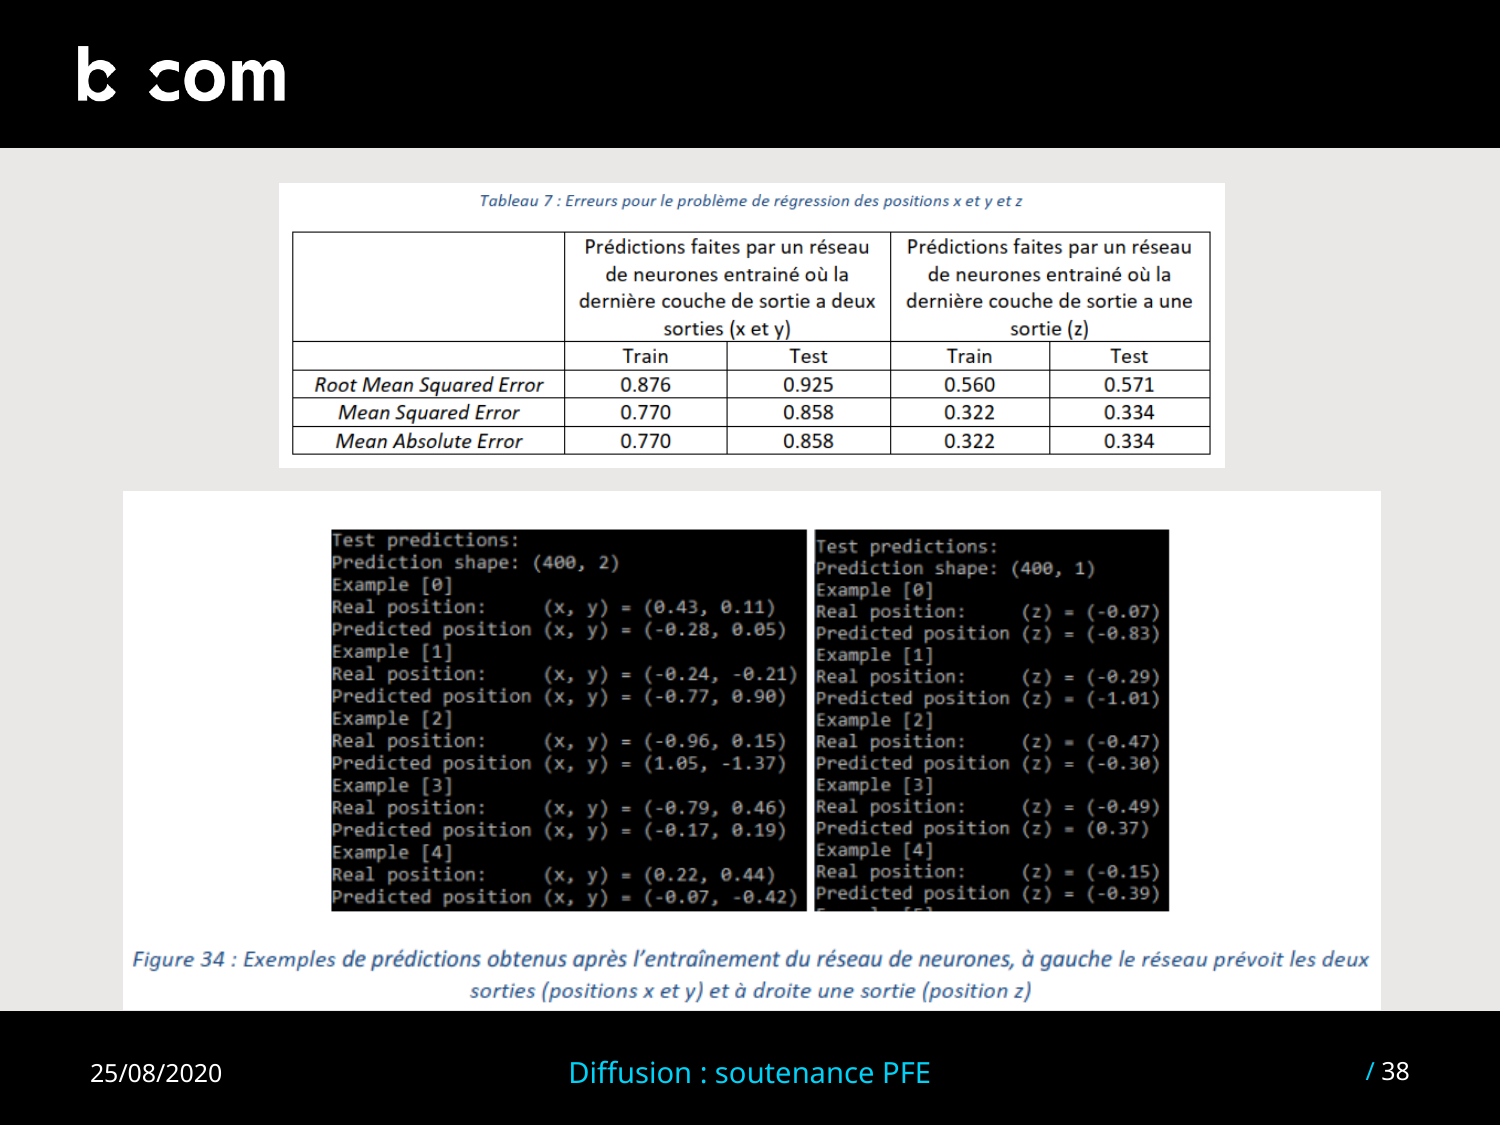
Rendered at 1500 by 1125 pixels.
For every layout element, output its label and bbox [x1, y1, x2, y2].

picture [76, 44, 286, 102]
picture [123, 491, 1381, 1011]
list [279, 182, 1226, 469]
